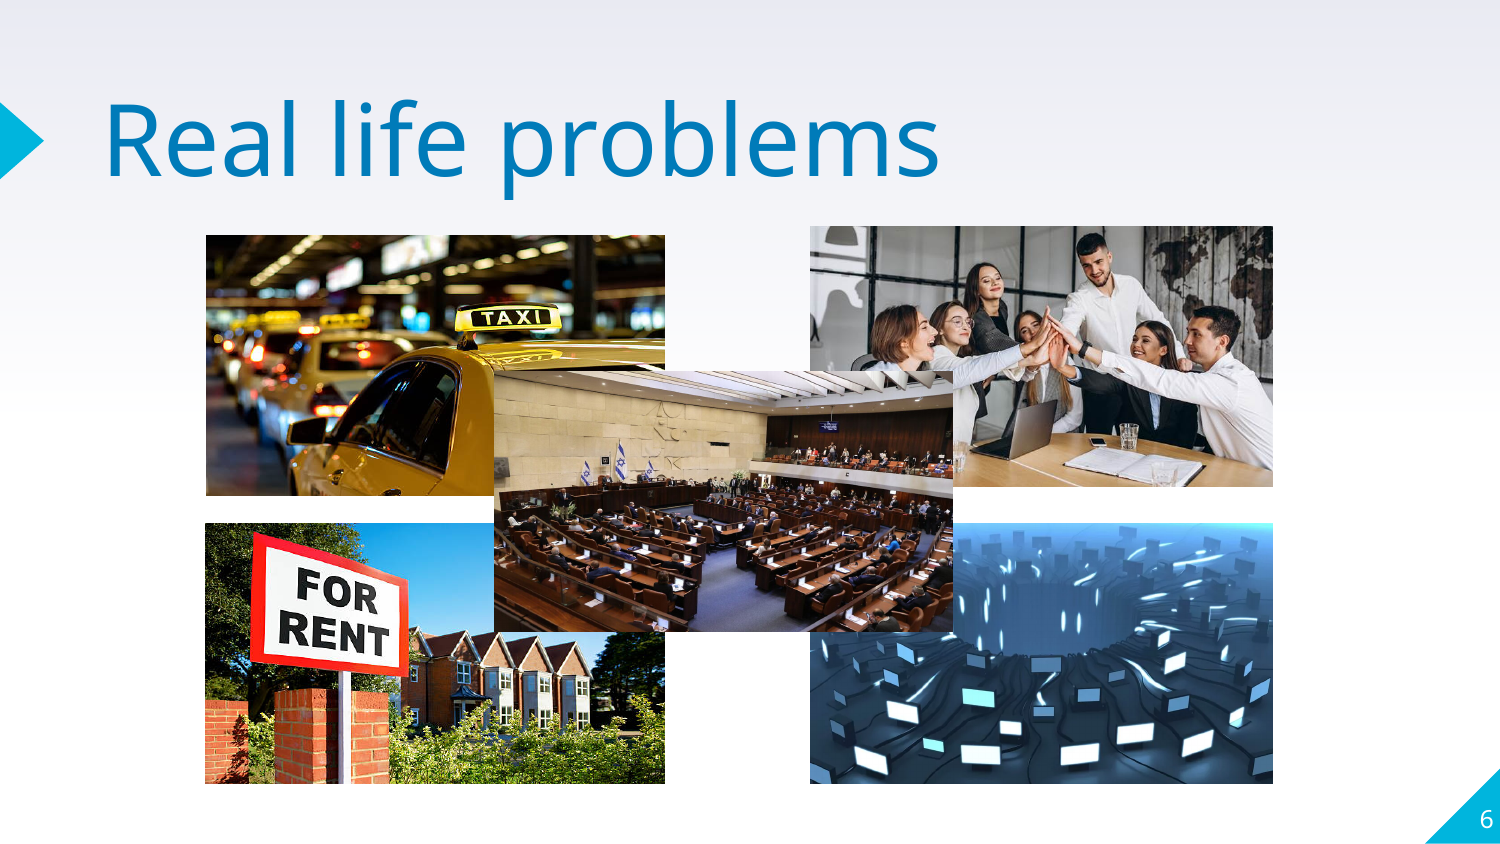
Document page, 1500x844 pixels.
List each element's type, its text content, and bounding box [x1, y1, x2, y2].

slide_number 6 [1418, 760, 1494, 838]
title Real life problems [101, 99, 1027, 277]
picture [205, 226, 1273, 784]
